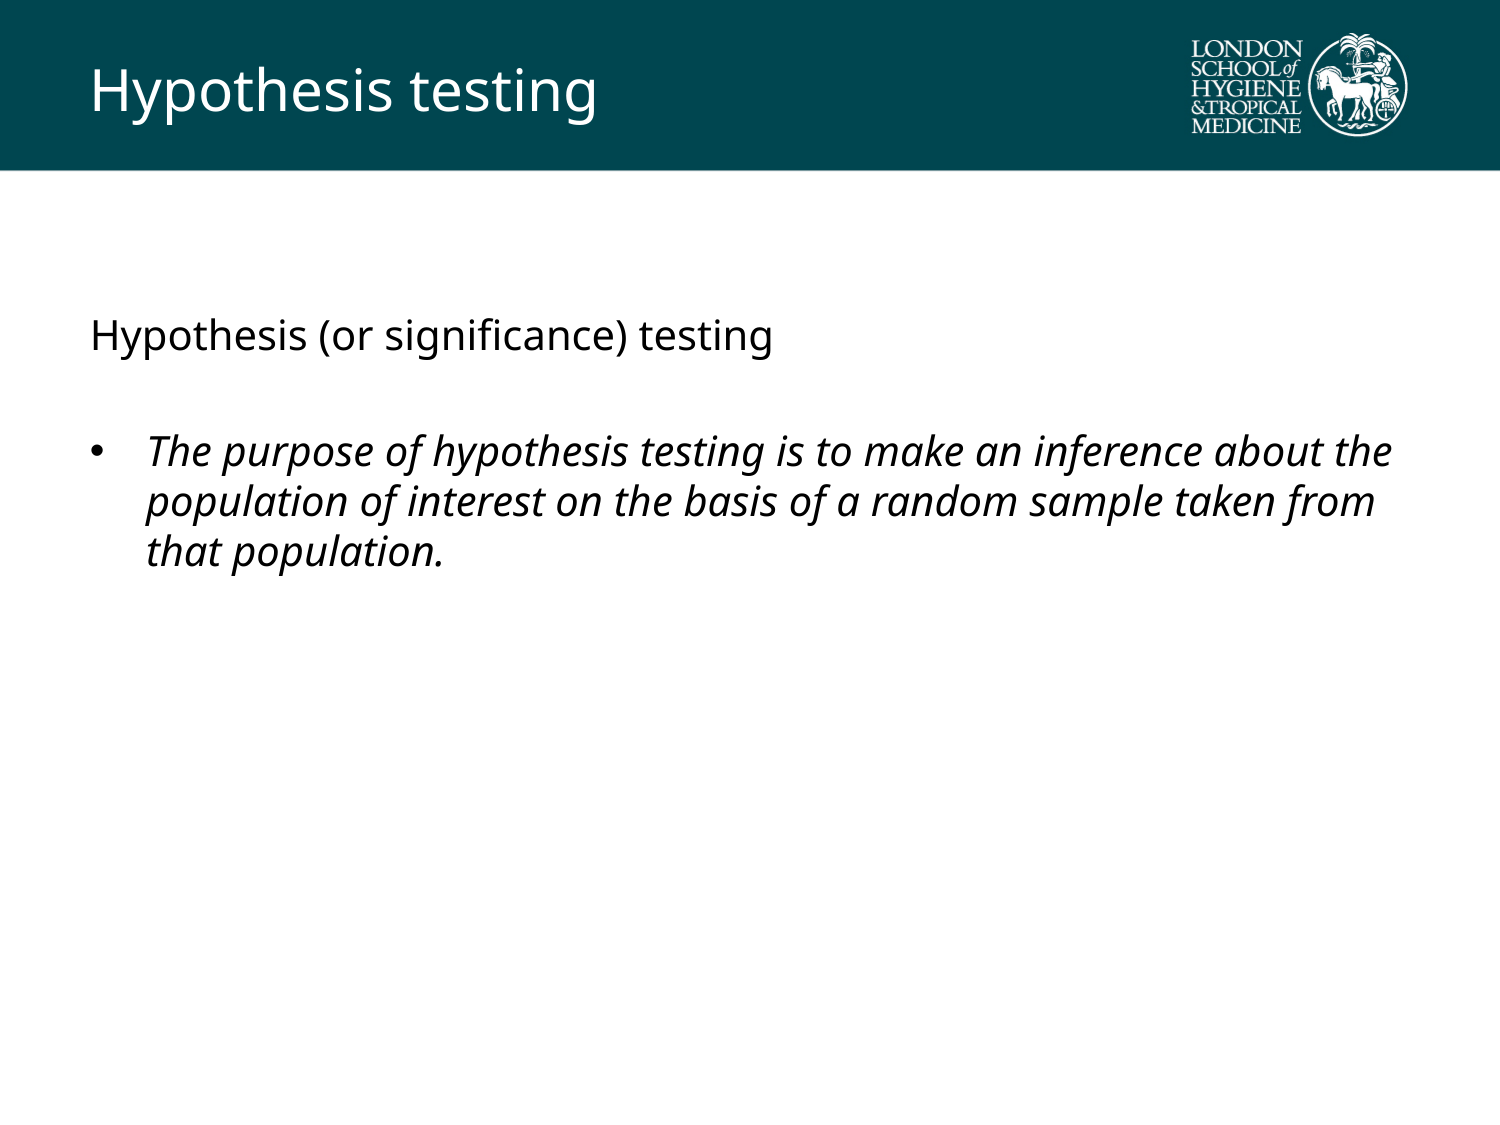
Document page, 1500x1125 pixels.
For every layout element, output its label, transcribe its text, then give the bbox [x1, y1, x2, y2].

title Hypothesis testing [75, 45, 1175, 148]
list Hypothesis (or significance) testing The purpose of hypothesis testing is to make an inference about the population of interest on the basis of a random sample taken from that population. [75, 242, 1425, 1034]
picture [0, 0, 1500, 1125]
